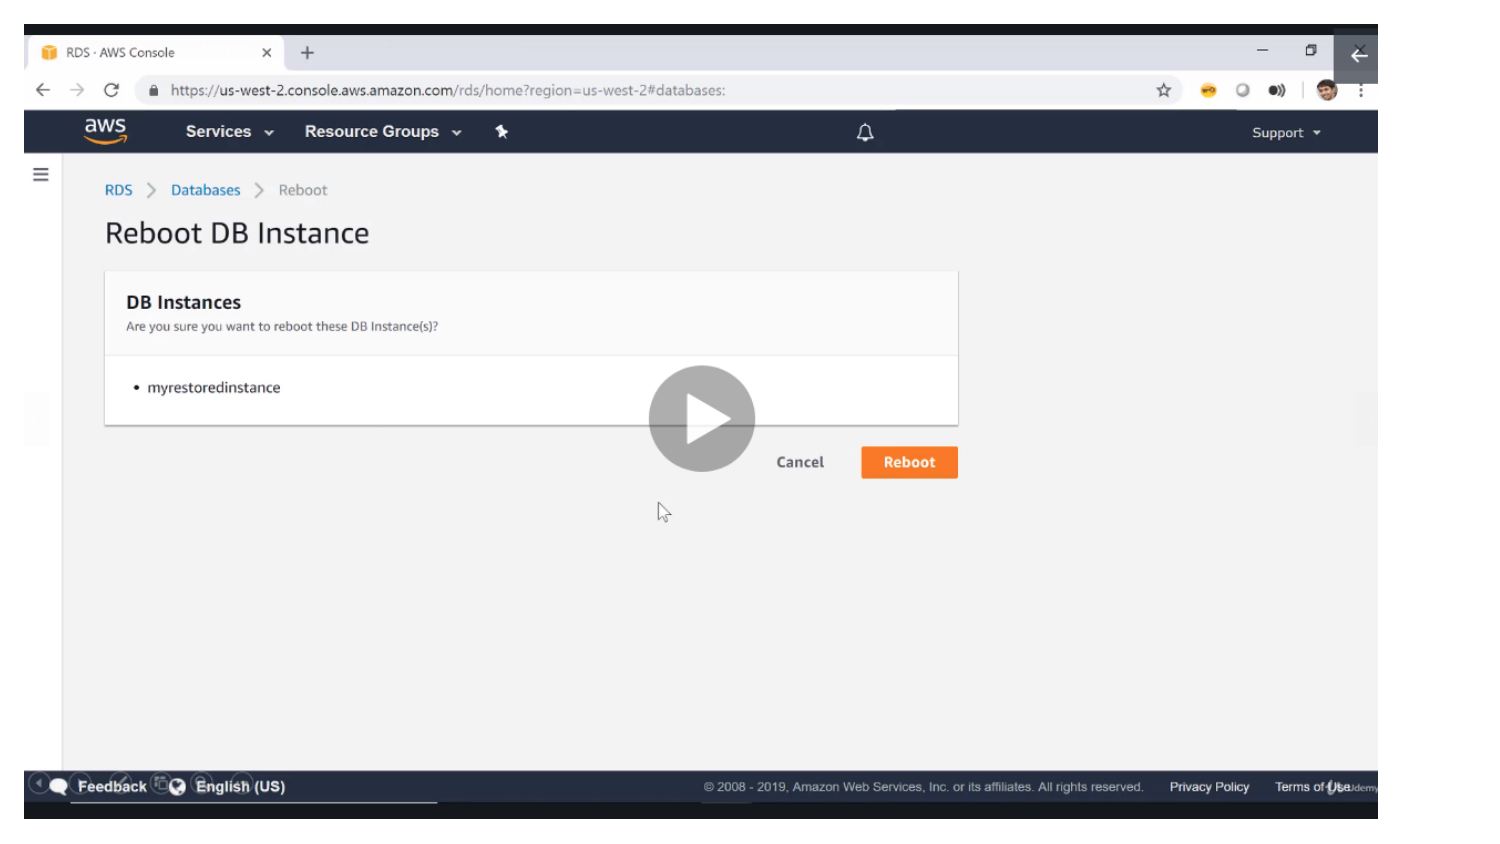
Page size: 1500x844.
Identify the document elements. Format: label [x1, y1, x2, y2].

picture [24, 24, 1378, 819]
